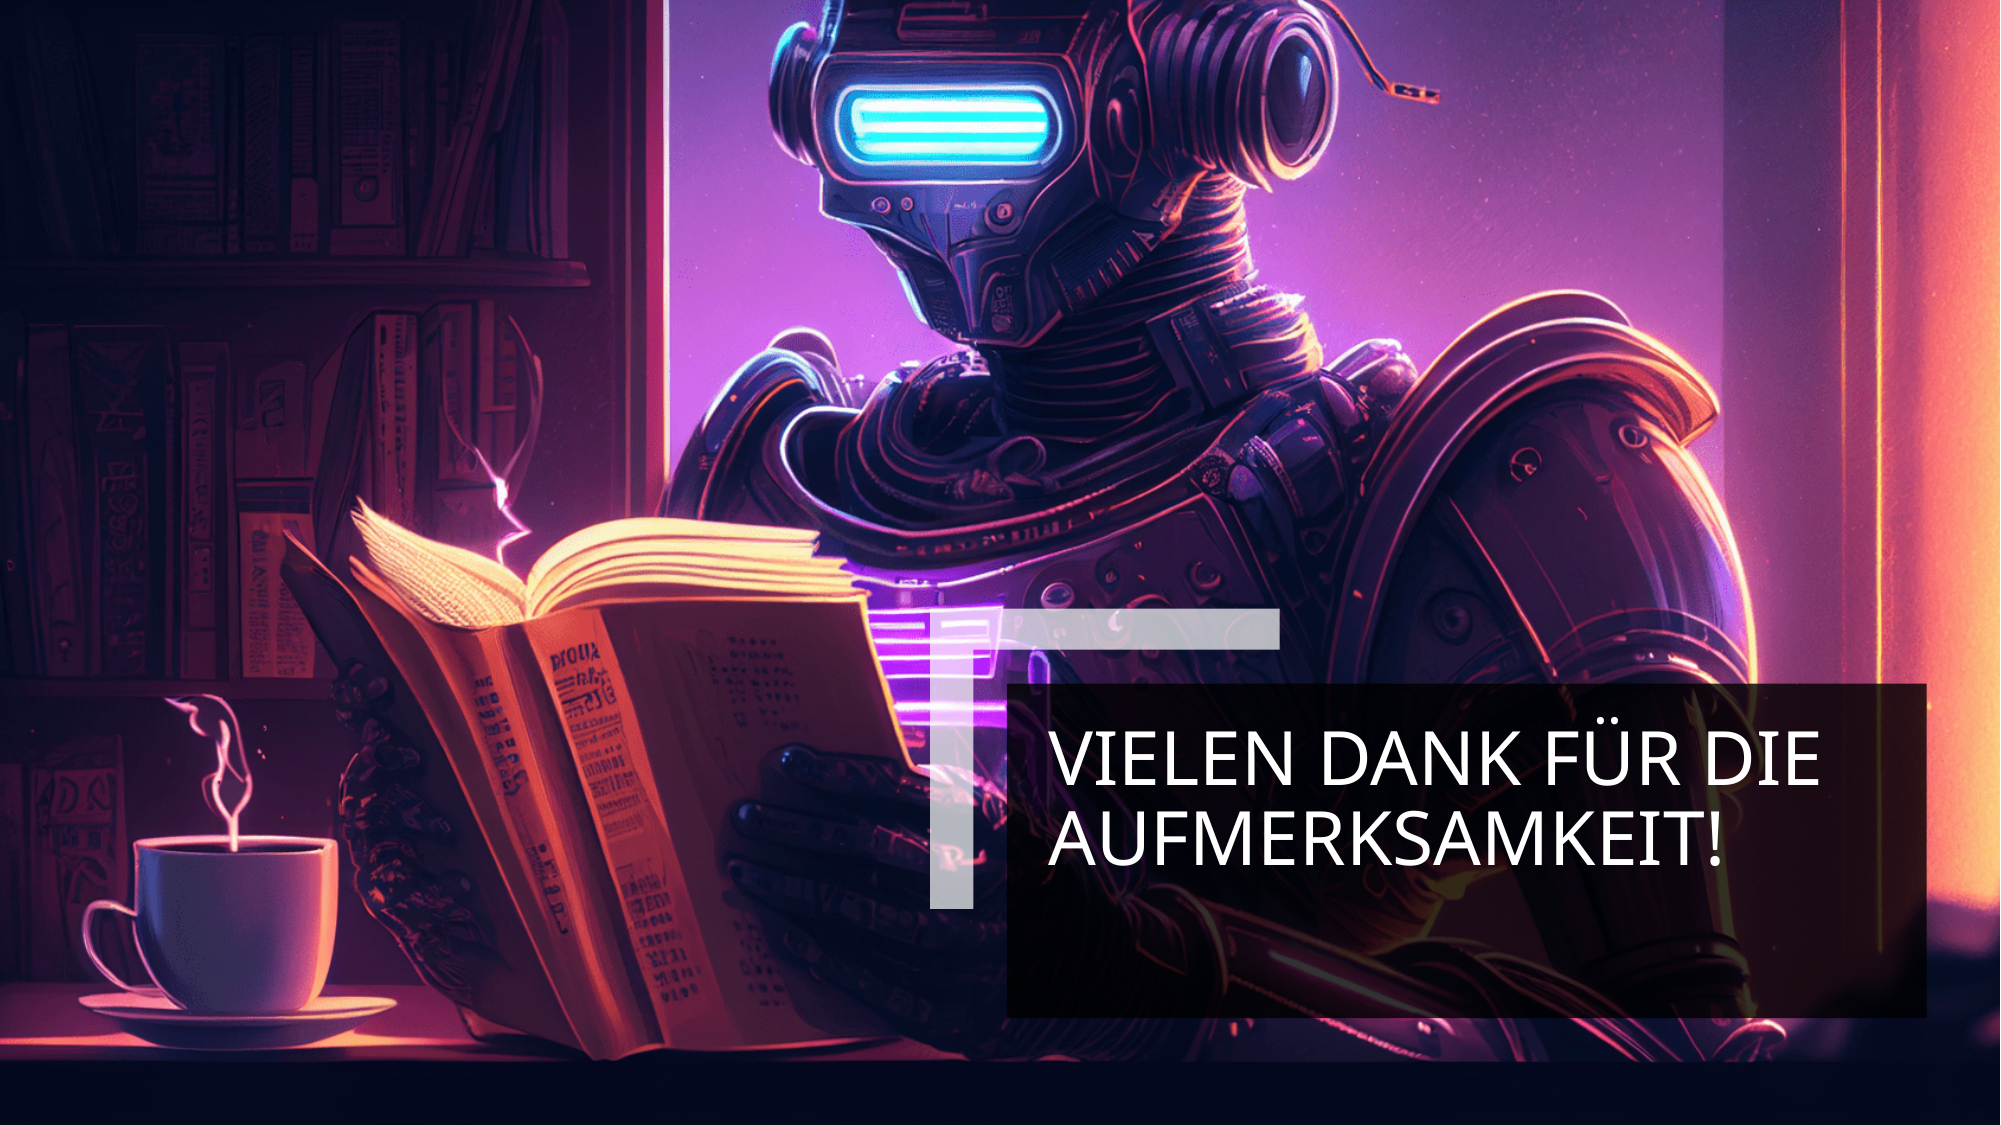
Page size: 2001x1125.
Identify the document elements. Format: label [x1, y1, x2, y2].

list [0, 0, 2000, 1125]
